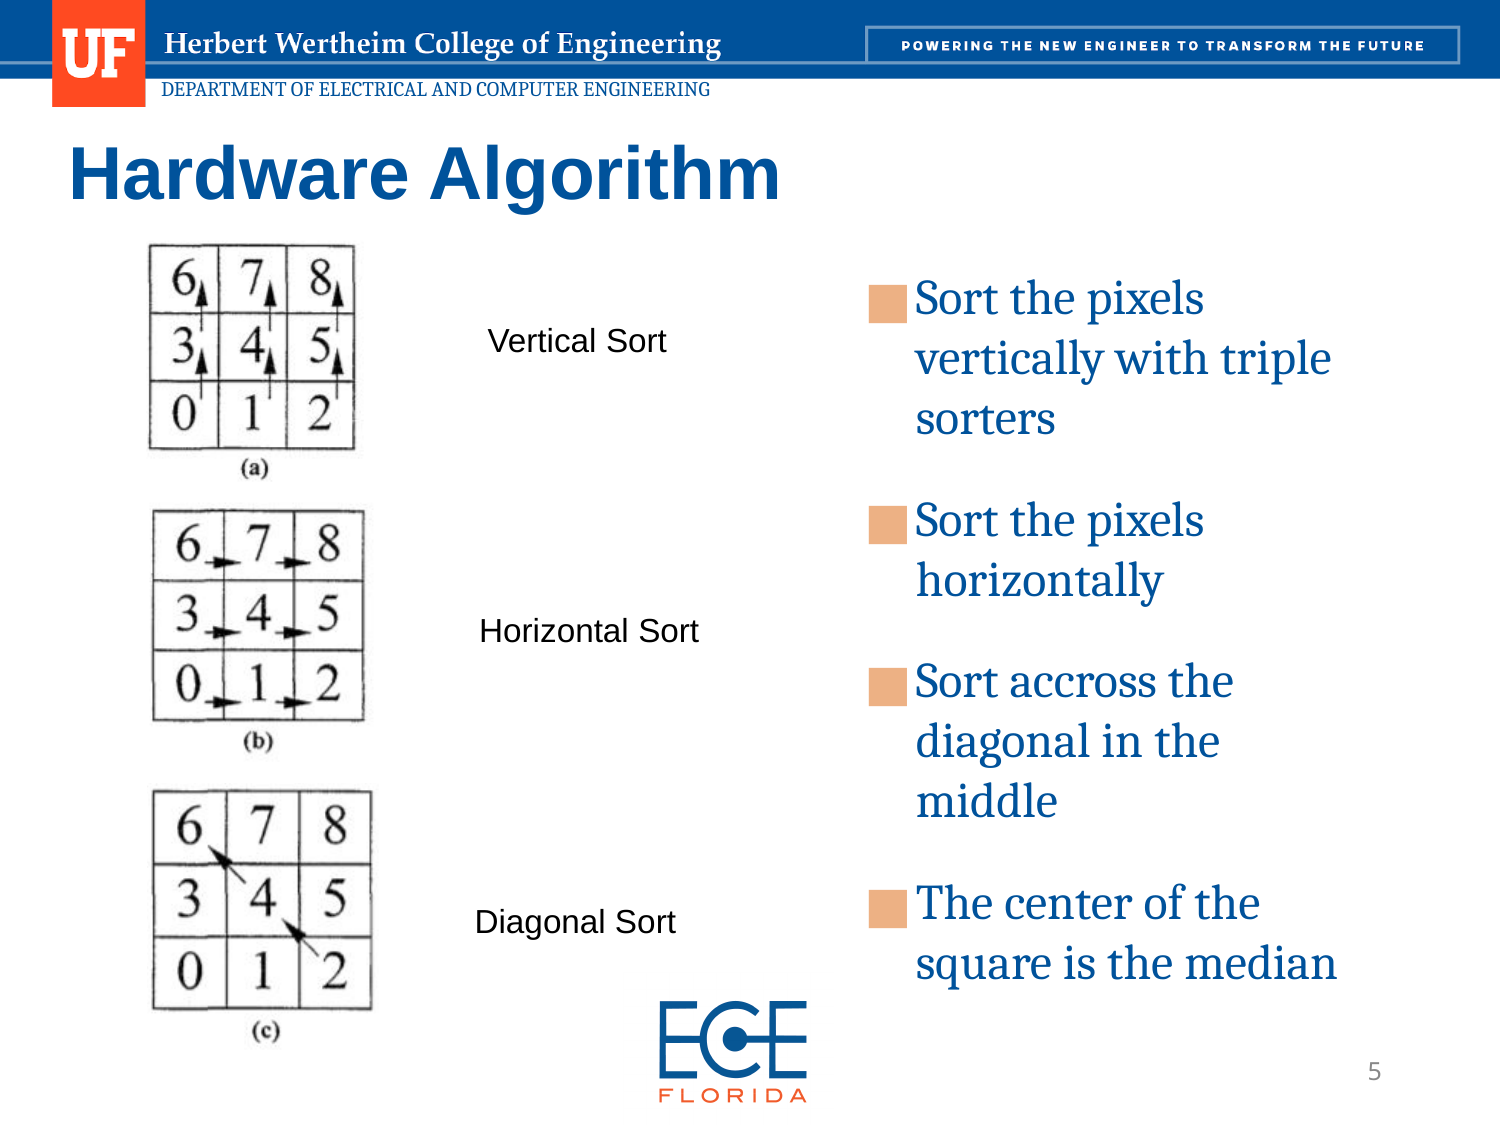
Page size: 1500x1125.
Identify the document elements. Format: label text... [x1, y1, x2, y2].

text_box Diagonal Sort [459, 892, 703, 949]
picture [147, 782, 382, 1054]
picture [0, 0, 1500, 107]
slide_number ‹#› [1059, 1042, 1397, 1103]
title Hardware Algorithm [53, 116, 1404, 284]
picture [138, 491, 382, 762]
picture [623, 972, 834, 1125]
list Sort the pixels vertically with triple sorters Sort the pixels horizontally Sort accross the diagonal in the middle The center of the square is the median [825, 257, 1369, 1065]
text_box Vertical Sort [472, 311, 696, 368]
text_box Horizontal Sort [464, 601, 727, 657]
picture [134, 218, 382, 490]
